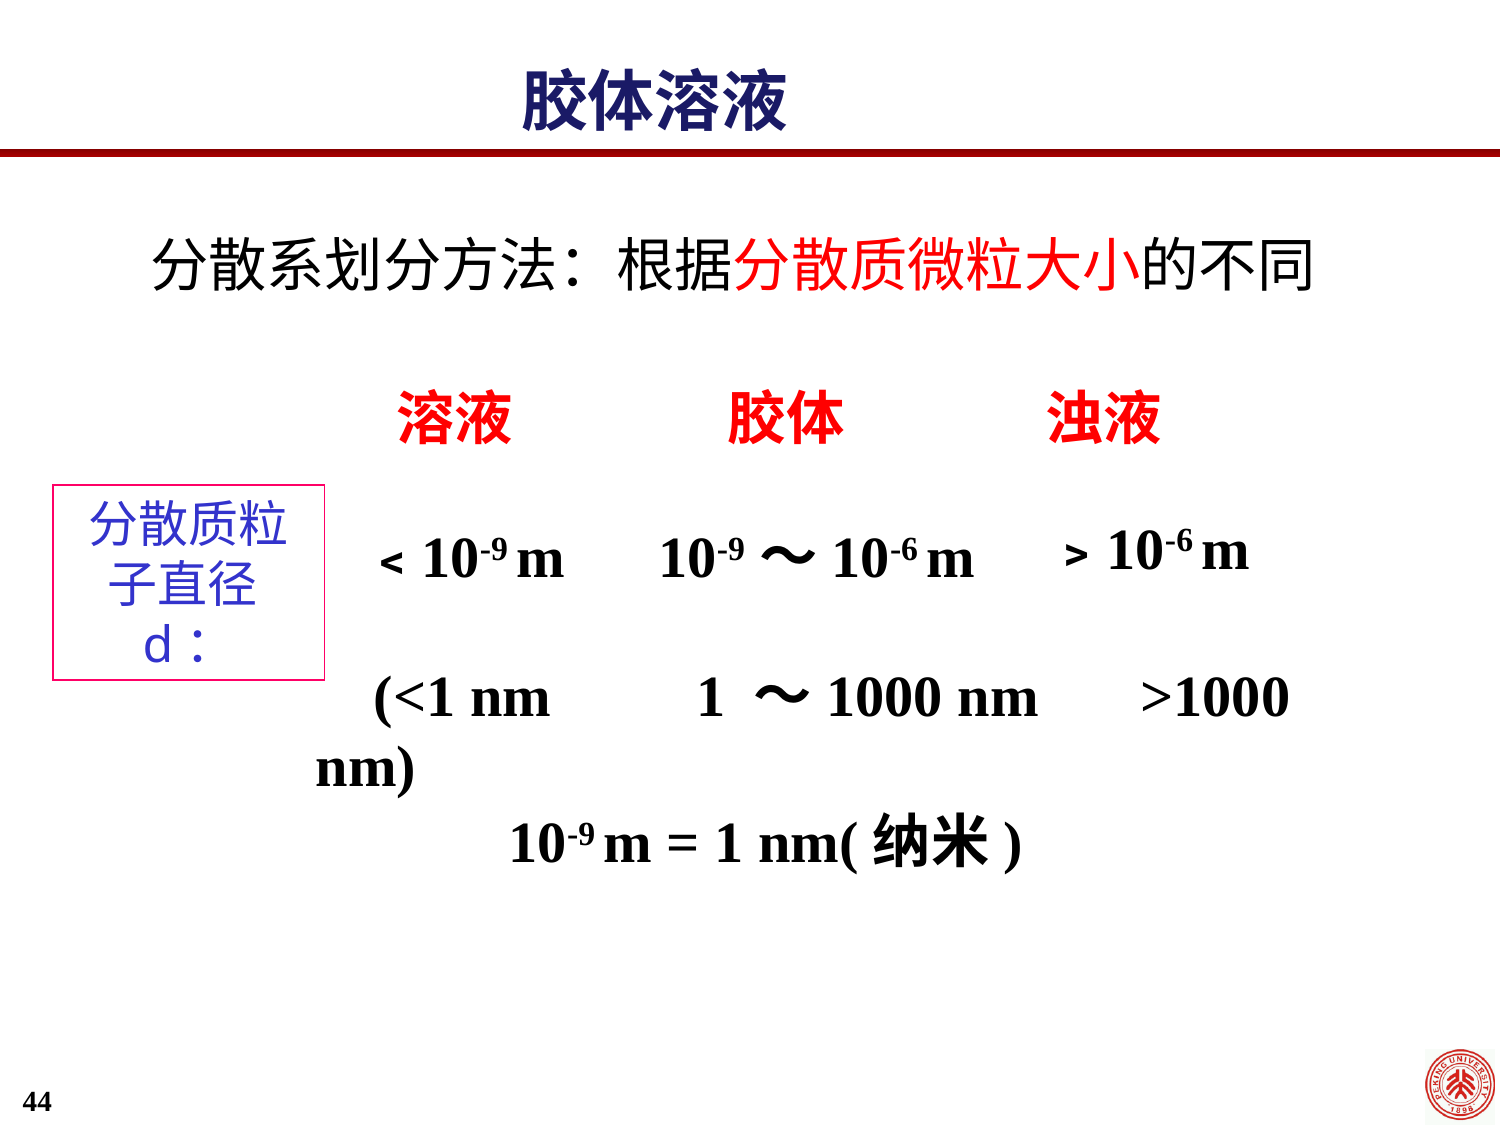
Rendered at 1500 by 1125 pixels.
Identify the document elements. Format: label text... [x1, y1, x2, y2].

text_box (<1 nm 1 ～1000 nm >1000 nm) [301, 650, 1376, 806]
text_box 胶体溶液 [506, 19, 953, 146]
text_box ﹥10-6 m [1033, 503, 1294, 589]
text_box 分散系划分方法：根据分散质微粒大小的不同 [135, 220, 1412, 306]
picture [1425, 1049, 1495, 1125]
text_box 10-9 m = 1 nm(纳米) [371, 797, 1160, 882]
text_box ﹤10-9 m [348, 512, 620, 597]
text_box 分散质粒子直径d： [53, 485, 325, 680]
text_box 溶液 胶体 浊液 [265, 373, 1280, 459]
footer 44 [0, 1074, 76, 1113]
text_box [0, 149, 1500, 157]
text_box 10-9～10-6 m [643, 512, 1010, 597]
